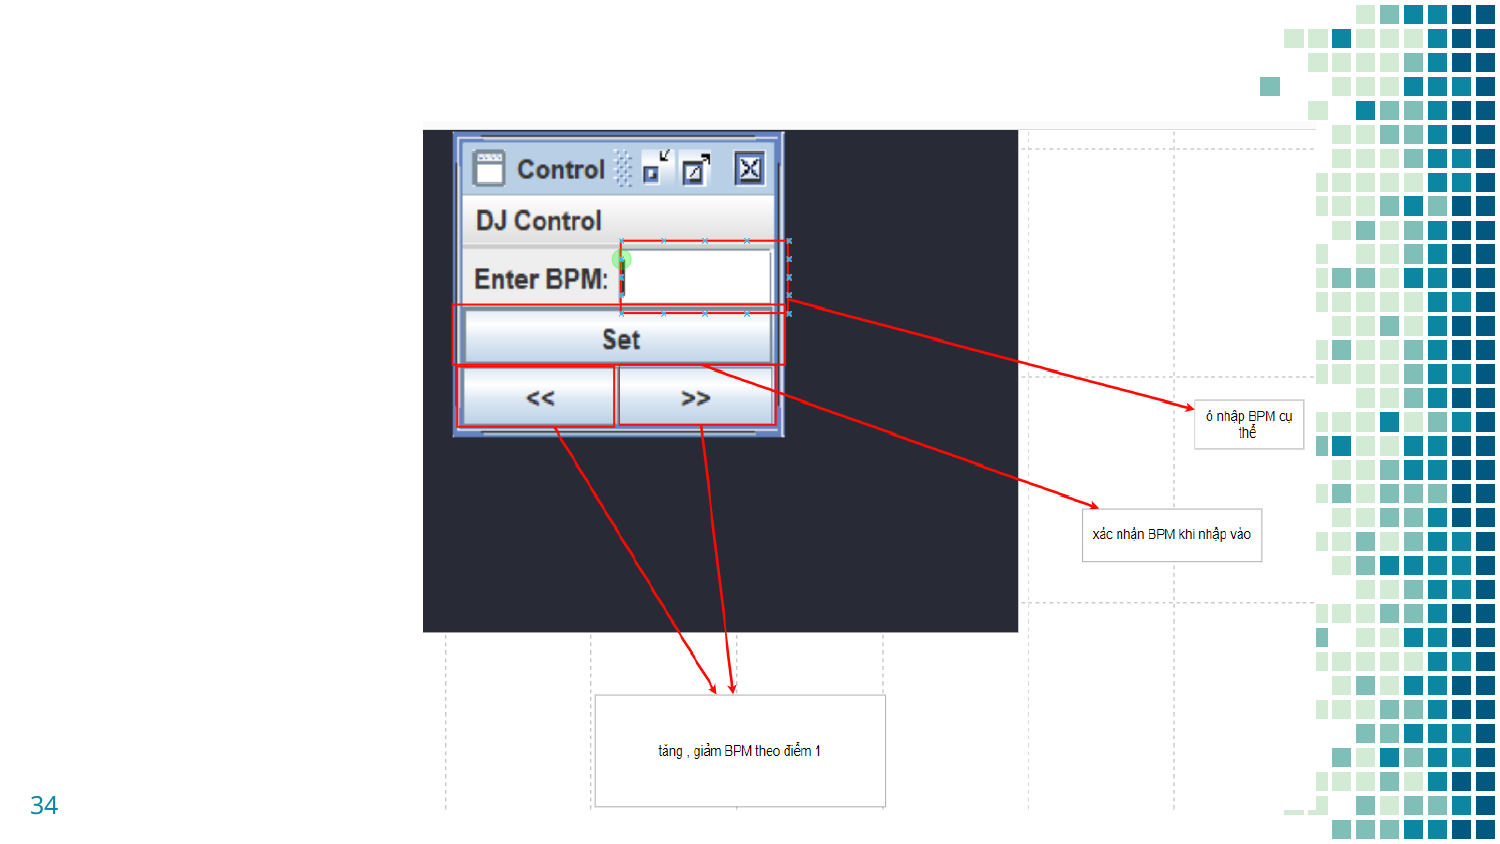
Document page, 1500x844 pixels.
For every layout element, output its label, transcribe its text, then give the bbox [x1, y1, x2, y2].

picture [423, 120, 1316, 810]
slide_number 34 [15, 774, 105, 839]
